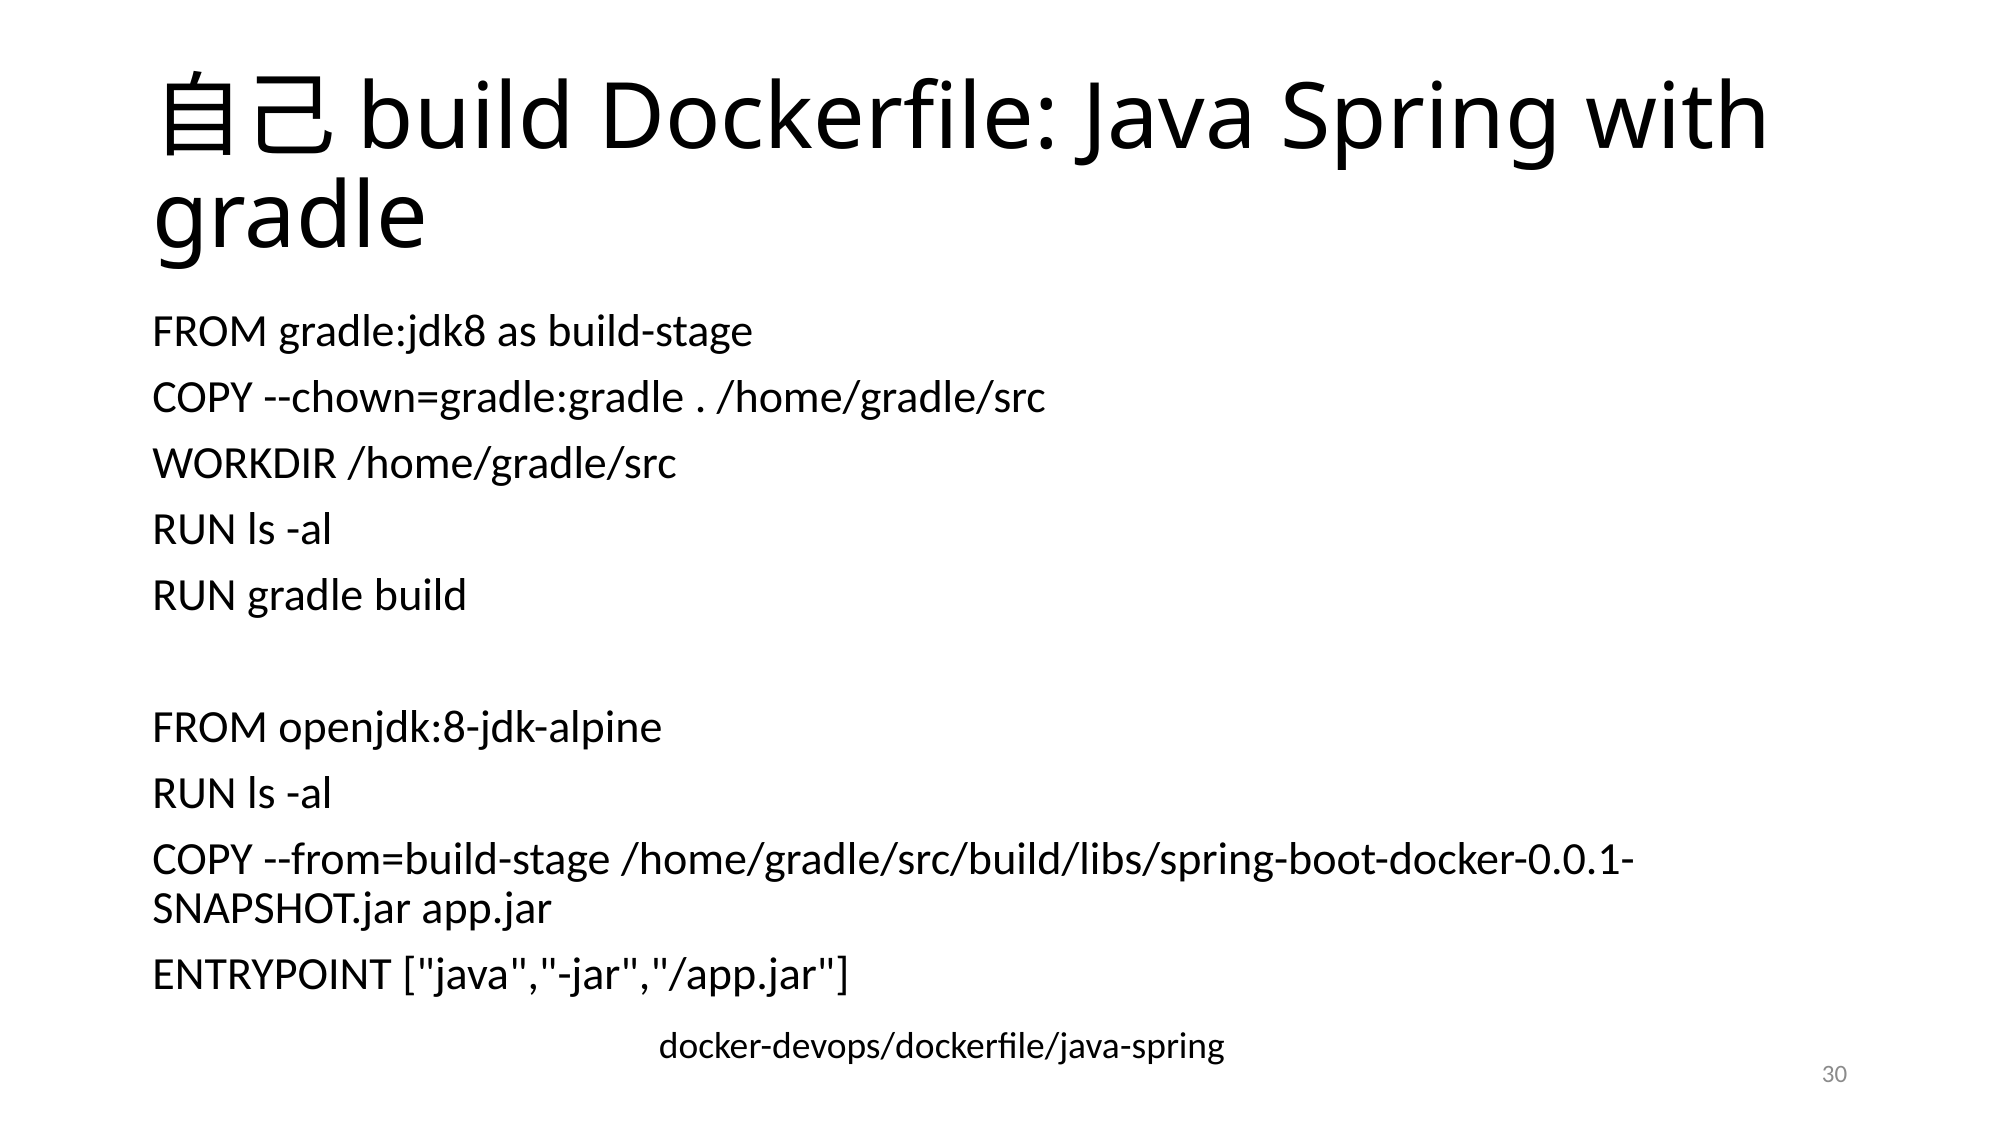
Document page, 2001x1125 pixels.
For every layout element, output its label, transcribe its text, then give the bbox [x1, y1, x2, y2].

text_box docker-devops/dockerfile/java-spring [202, 1013, 1683, 1073]
slide_number 30 [1412, 1042, 1863, 1103]
title 自己build Dockerfile: Java Spring with gradle [137, 59, 1863, 278]
list FROM gradle:jdk8 as build-stage COPY --chown=gradle:gradle . /home/gradle/src WORKDIR /home/gradle/src RUN ls -al RUN gradle build FROM openjdk:8-jdk-alpine RUN ls -al COPY --from=build-stage /home/gradle/src/build/libs/spring-boot-docker-0.0.1-SNAPSHOT.jar app.jar ENTRYPOINT ["java","-jar","/app.jar"] [137, 299, 1863, 1014]
